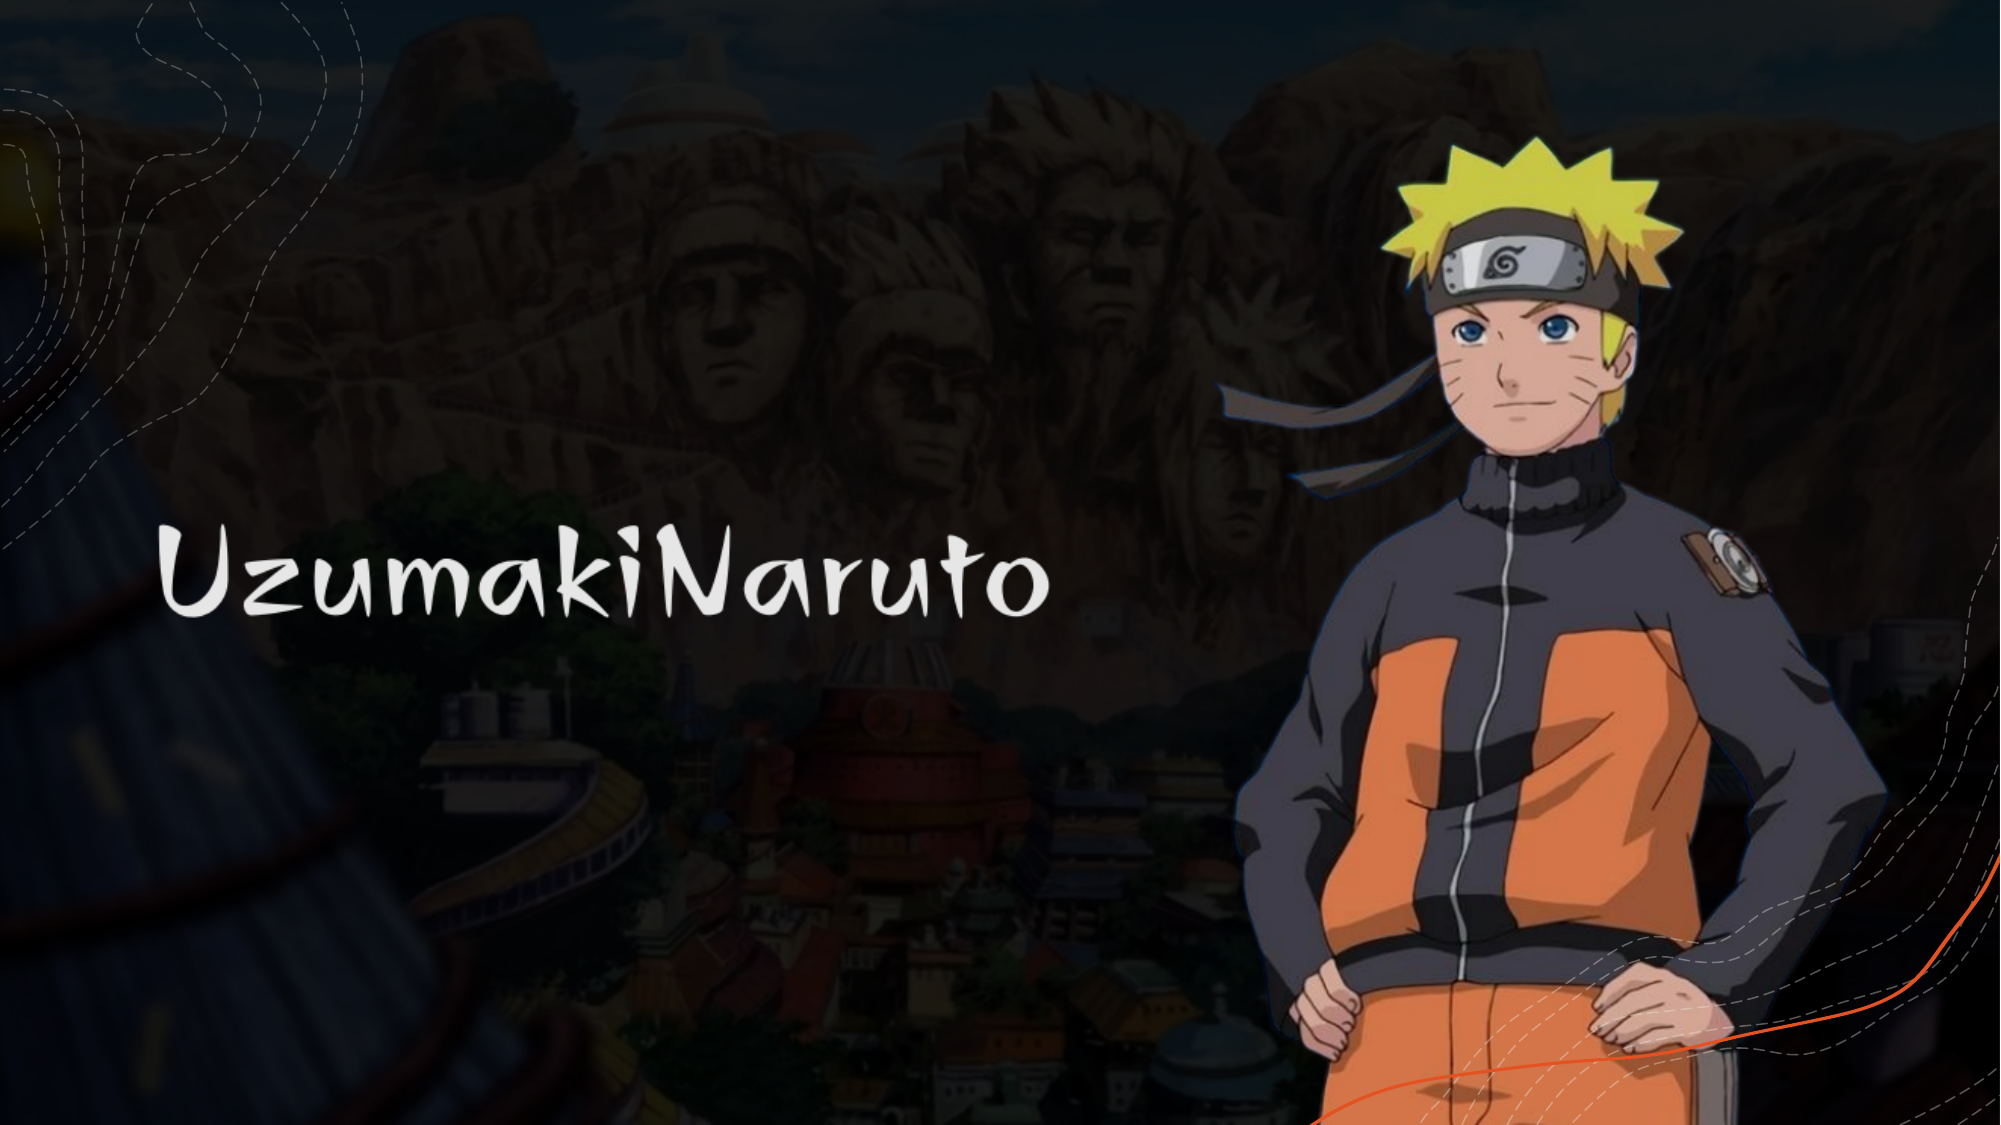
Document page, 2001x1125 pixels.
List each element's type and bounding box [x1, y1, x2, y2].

text_box [1, 2, 363, 549]
text_box [1309, 537, 2000, 1125]
picture [0, 0, 2000, 1125]
